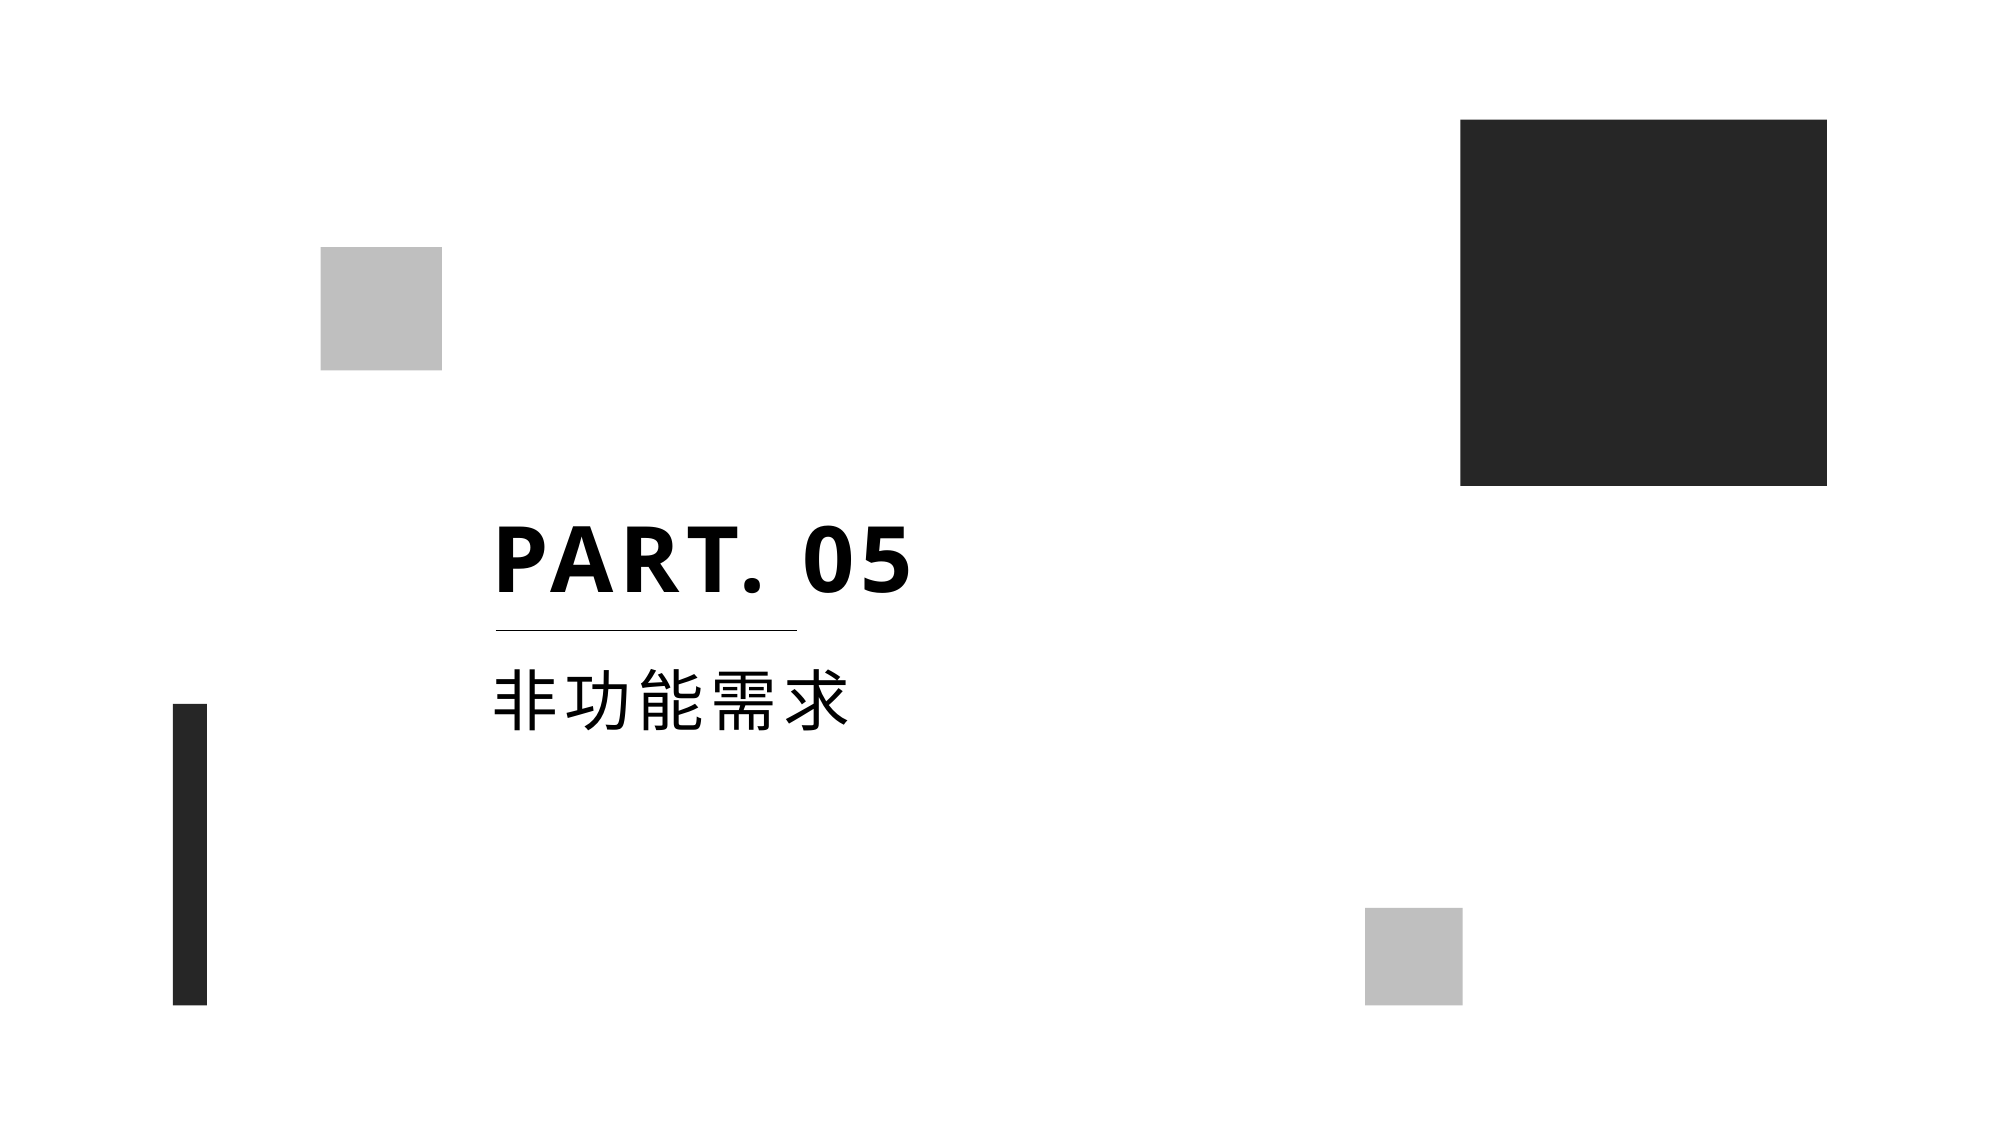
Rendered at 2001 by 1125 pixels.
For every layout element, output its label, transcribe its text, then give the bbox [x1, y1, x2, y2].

text_box 非功能需求 [476, 651, 1360, 747]
text_box PART. 05 [476, 493, 1083, 618]
text_box [320, 246, 443, 371]
text_box [1459, 118, 1828, 487]
text_box [172, 703, 208, 1006]
text_box [1364, 907, 1464, 1006]
